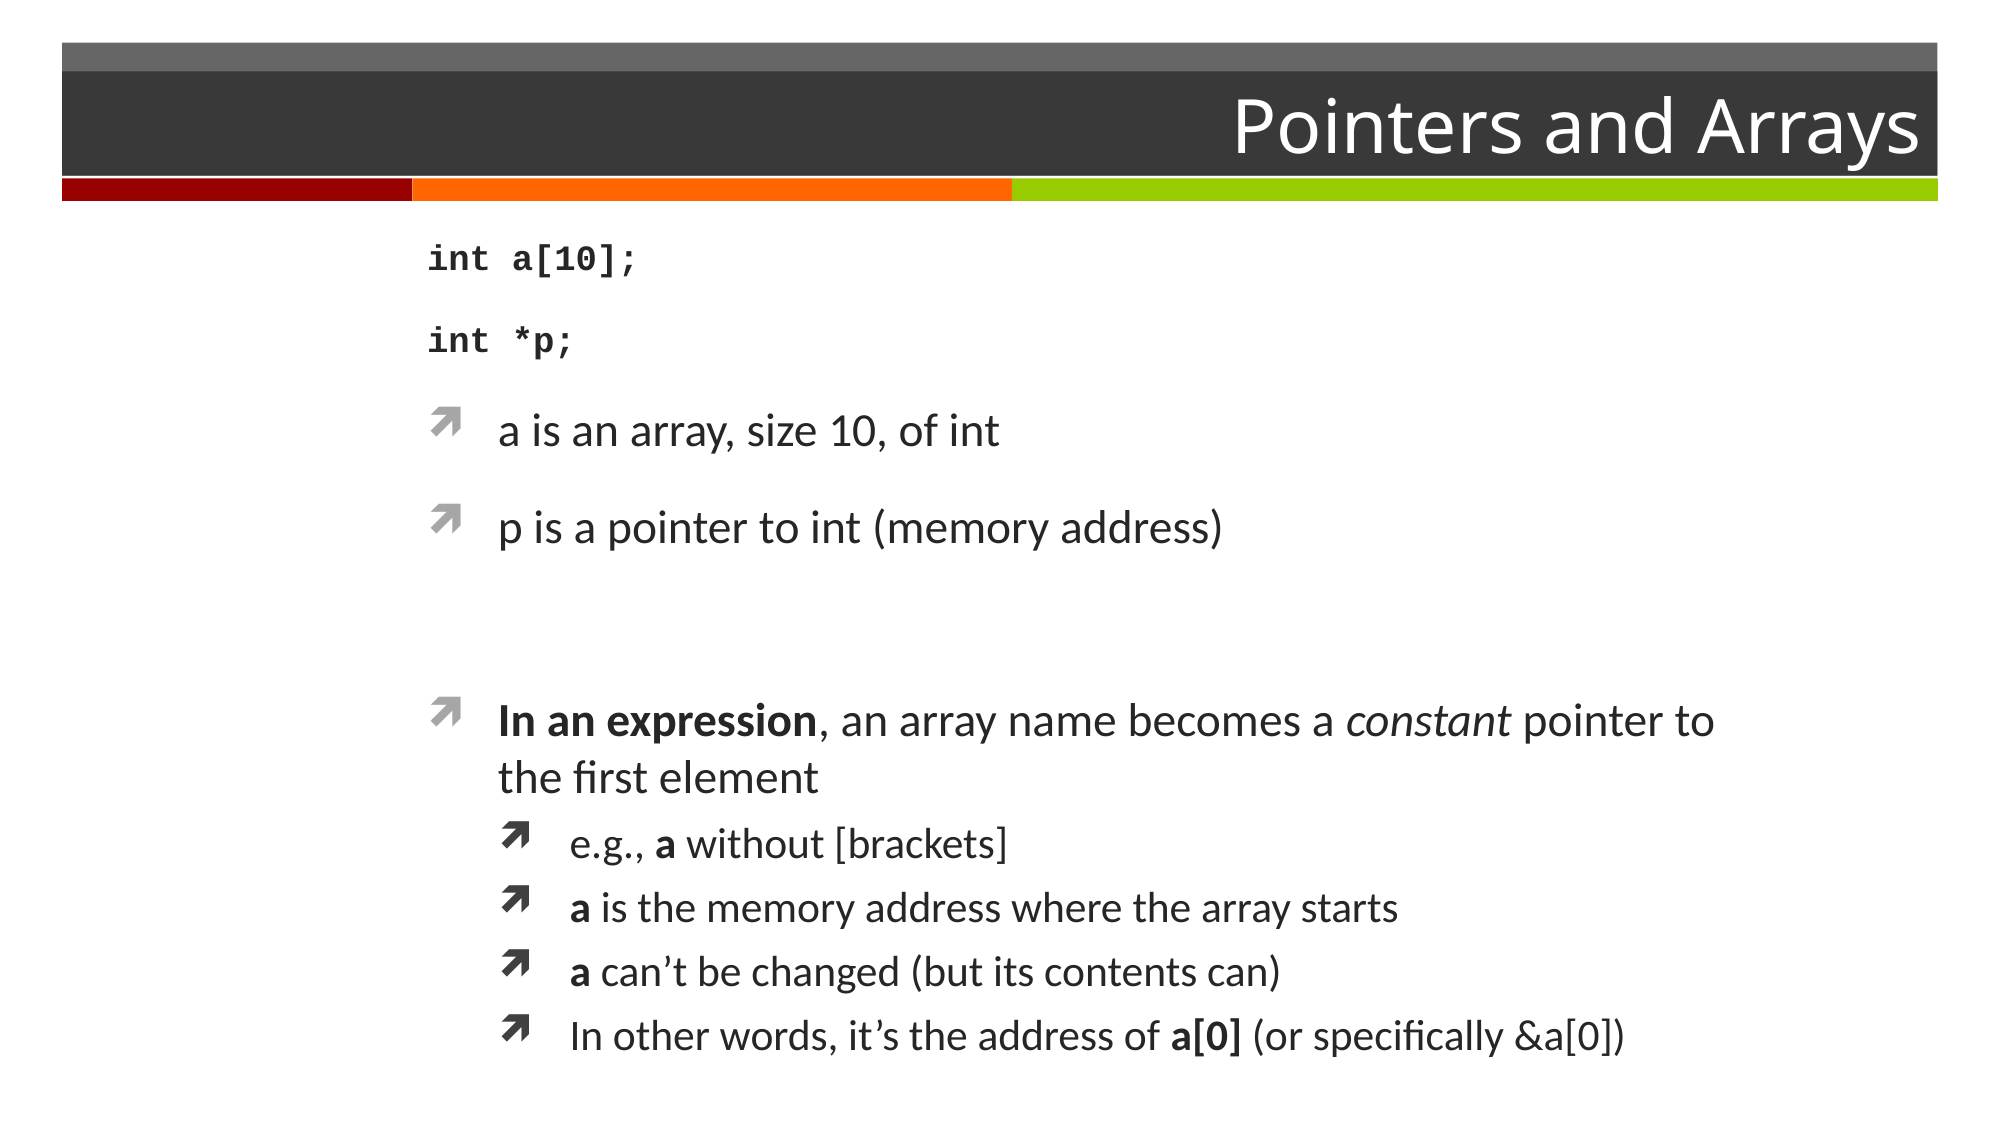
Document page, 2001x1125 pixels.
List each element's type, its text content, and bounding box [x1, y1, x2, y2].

list int a[10]; int *p; a is an array, size 10, of int p is a pointer to int (memory address) In an expression, an array name becomes a constant pointer to the first element e.g., a without [brackets] a is the memory address where the array starts a can’t be changed (but its contents can) In other words, it’s the address of a[0] (or specifically &a[0]) [412, 227, 1800, 1072]
title Pointers and Arrays [62, 71, 1938, 176]
